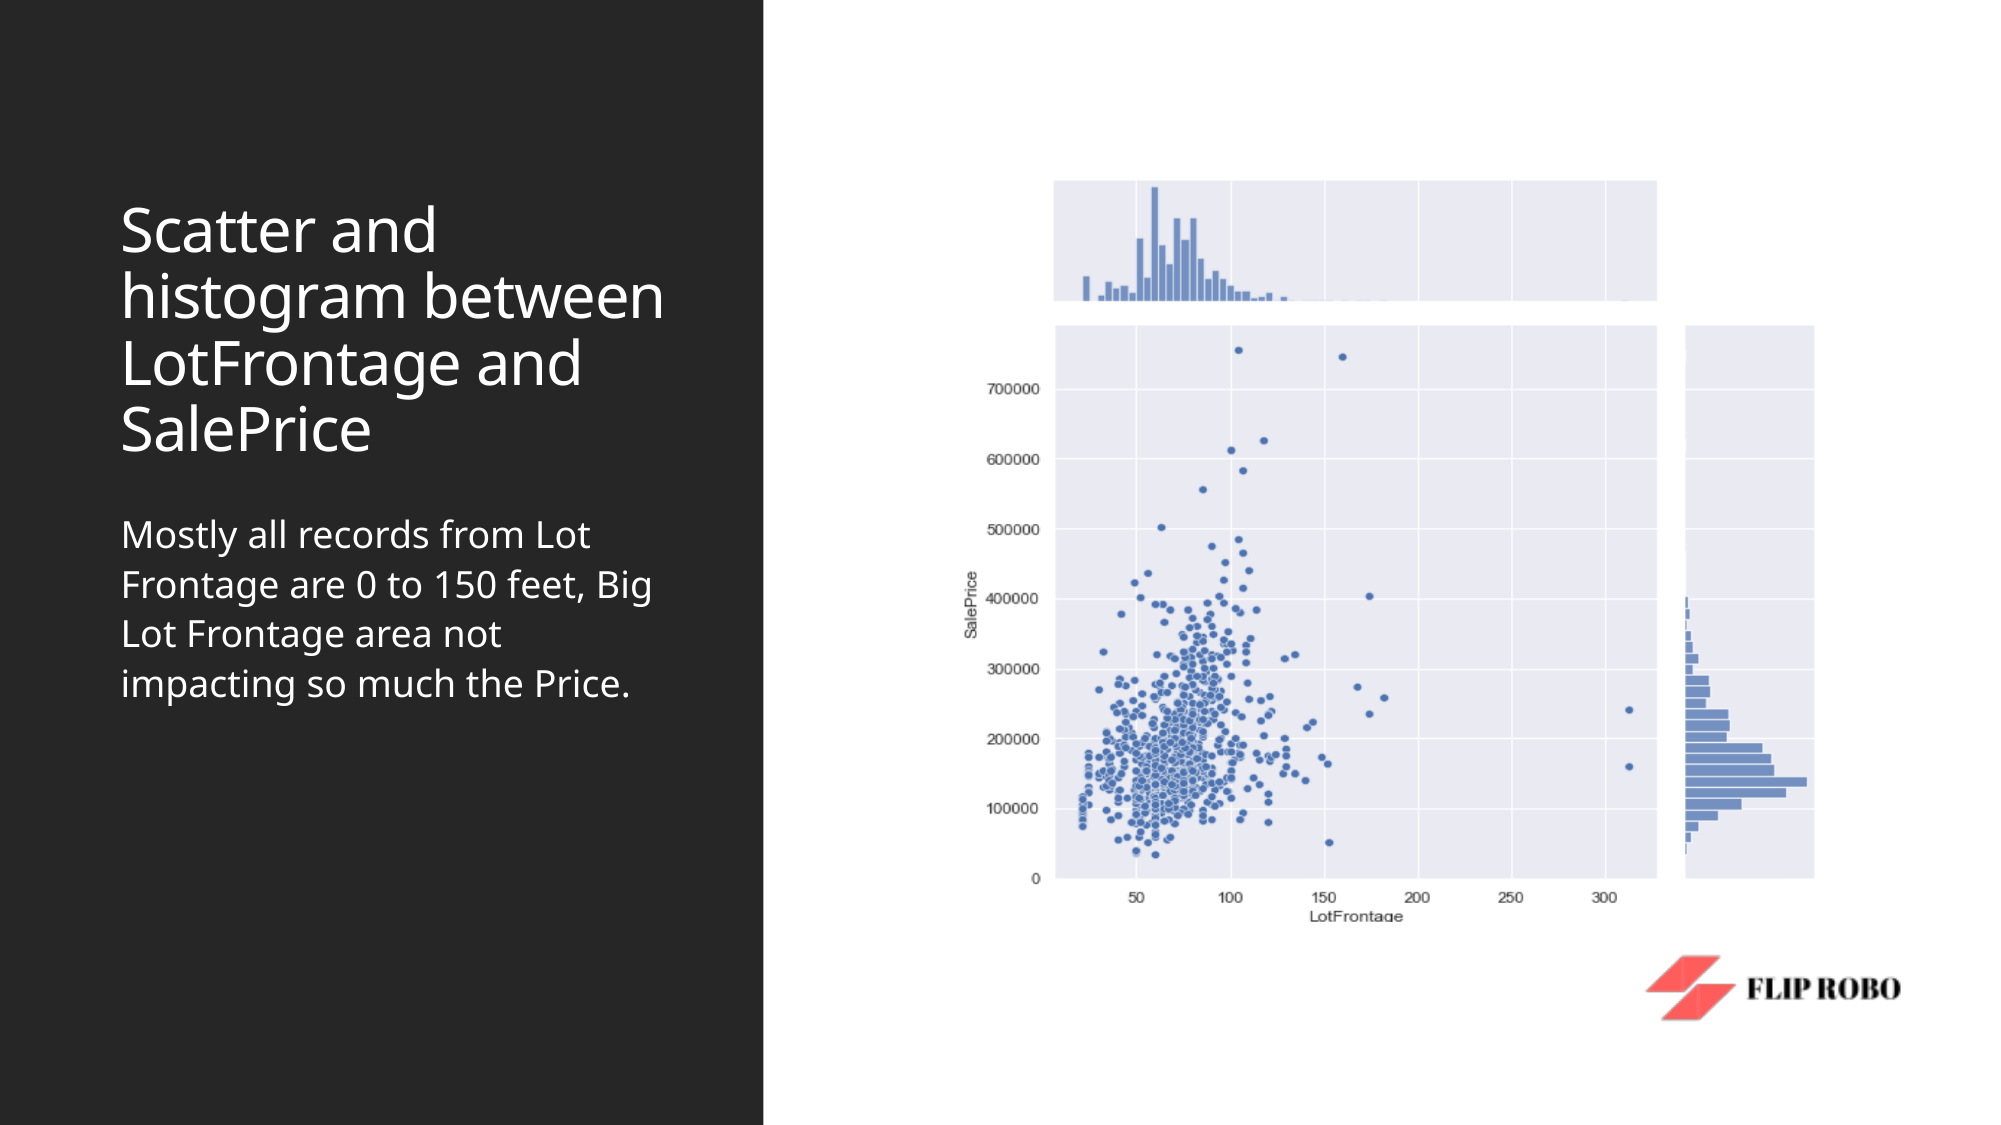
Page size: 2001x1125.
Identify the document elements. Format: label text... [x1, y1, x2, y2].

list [865, 167, 1870, 922]
picture [1606, 794, 1995, 1125]
title Scatter and histogram between LotFrontage and SalePrice [105, 128, 683, 473]
list Mostly all records from Lot Frontage are 0 to 150 feet, Big Lot Frontage area not impacting so much the Price. [105, 499, 683, 1002]
